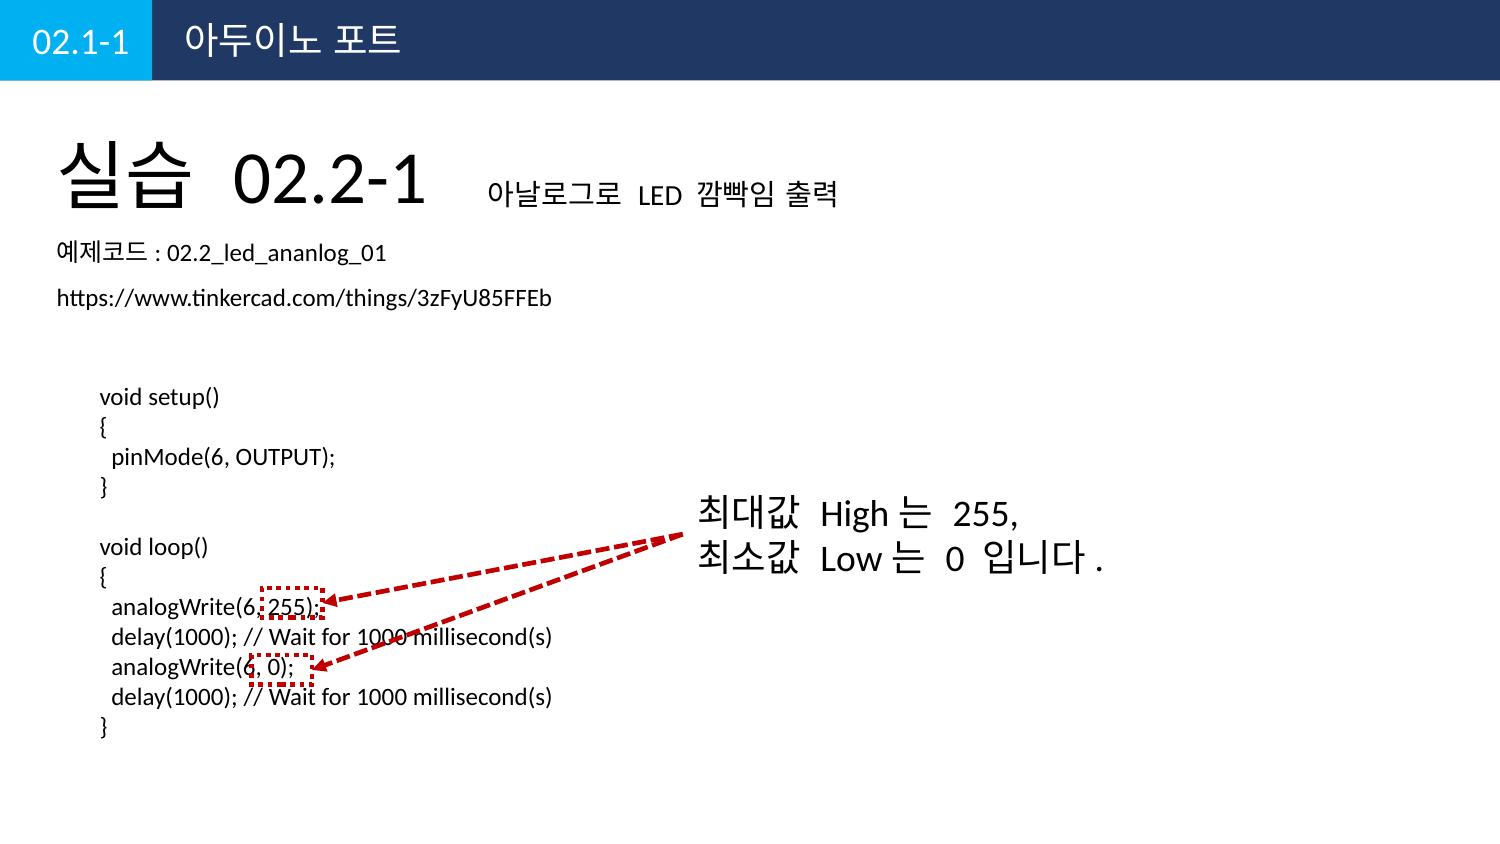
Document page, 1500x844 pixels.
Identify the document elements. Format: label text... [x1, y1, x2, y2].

text_box [153, 0, 1500, 81]
text_box [0, 0, 153, 81]
text_box 최대값 High는 255, 최소값 Low는 0 입니다. [682, 481, 1224, 587]
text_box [312, 534, 683, 670]
text_box 예제코드: 02.2_led_ananlog_01 [41, 229, 481, 273]
text_box [261, 587, 312, 619]
text_box 아두이노 포트 [169, 9, 945, 70]
text_box https://www.tinkercad.com/things/3zFyU85FFEb [41, 273, 792, 319]
text_box 02.1-1 [17, 9, 153, 70]
text_box 아날로그로 LED 깜빡임 출력 [473, 168, 1224, 219]
text_box void setup() { pinMode(6, OUTPUT); } void loop() { analogWrite(6, 255); delay(1000); // Wait for 1000 millisecond(s) analogWrite(6, 0); delay(1000); // Wait for 1000 millisecond(s) } [84, 373, 626, 748]
text_box 실습 02.2-1 [41, 120, 493, 226]
text_box [250, 654, 313, 686]
